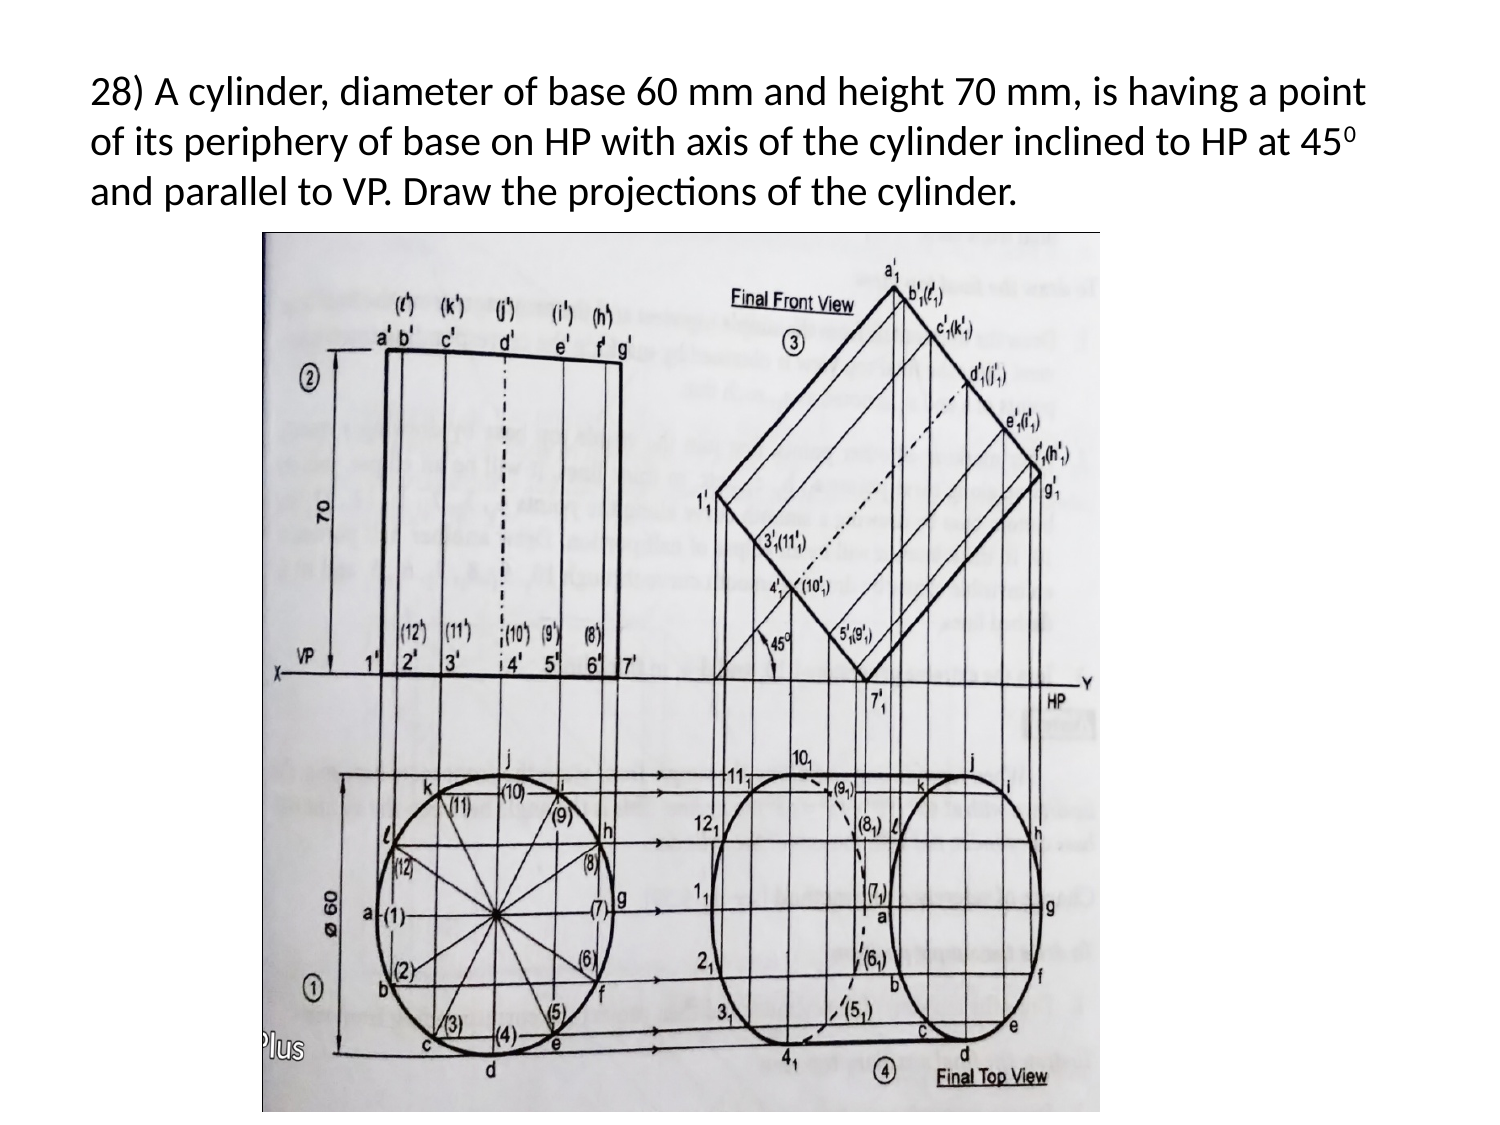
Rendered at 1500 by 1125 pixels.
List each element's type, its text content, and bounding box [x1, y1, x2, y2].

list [262, 232, 1101, 1112]
title 28) A cylinder, diameter of base 60 mm and height 70 mm, is having a point of its periphery of base on HP with axis of the cylinder inclined to HP at 450 and parallel to VP. Draw the projections of the cylinder. [75, 45, 1425, 233]
